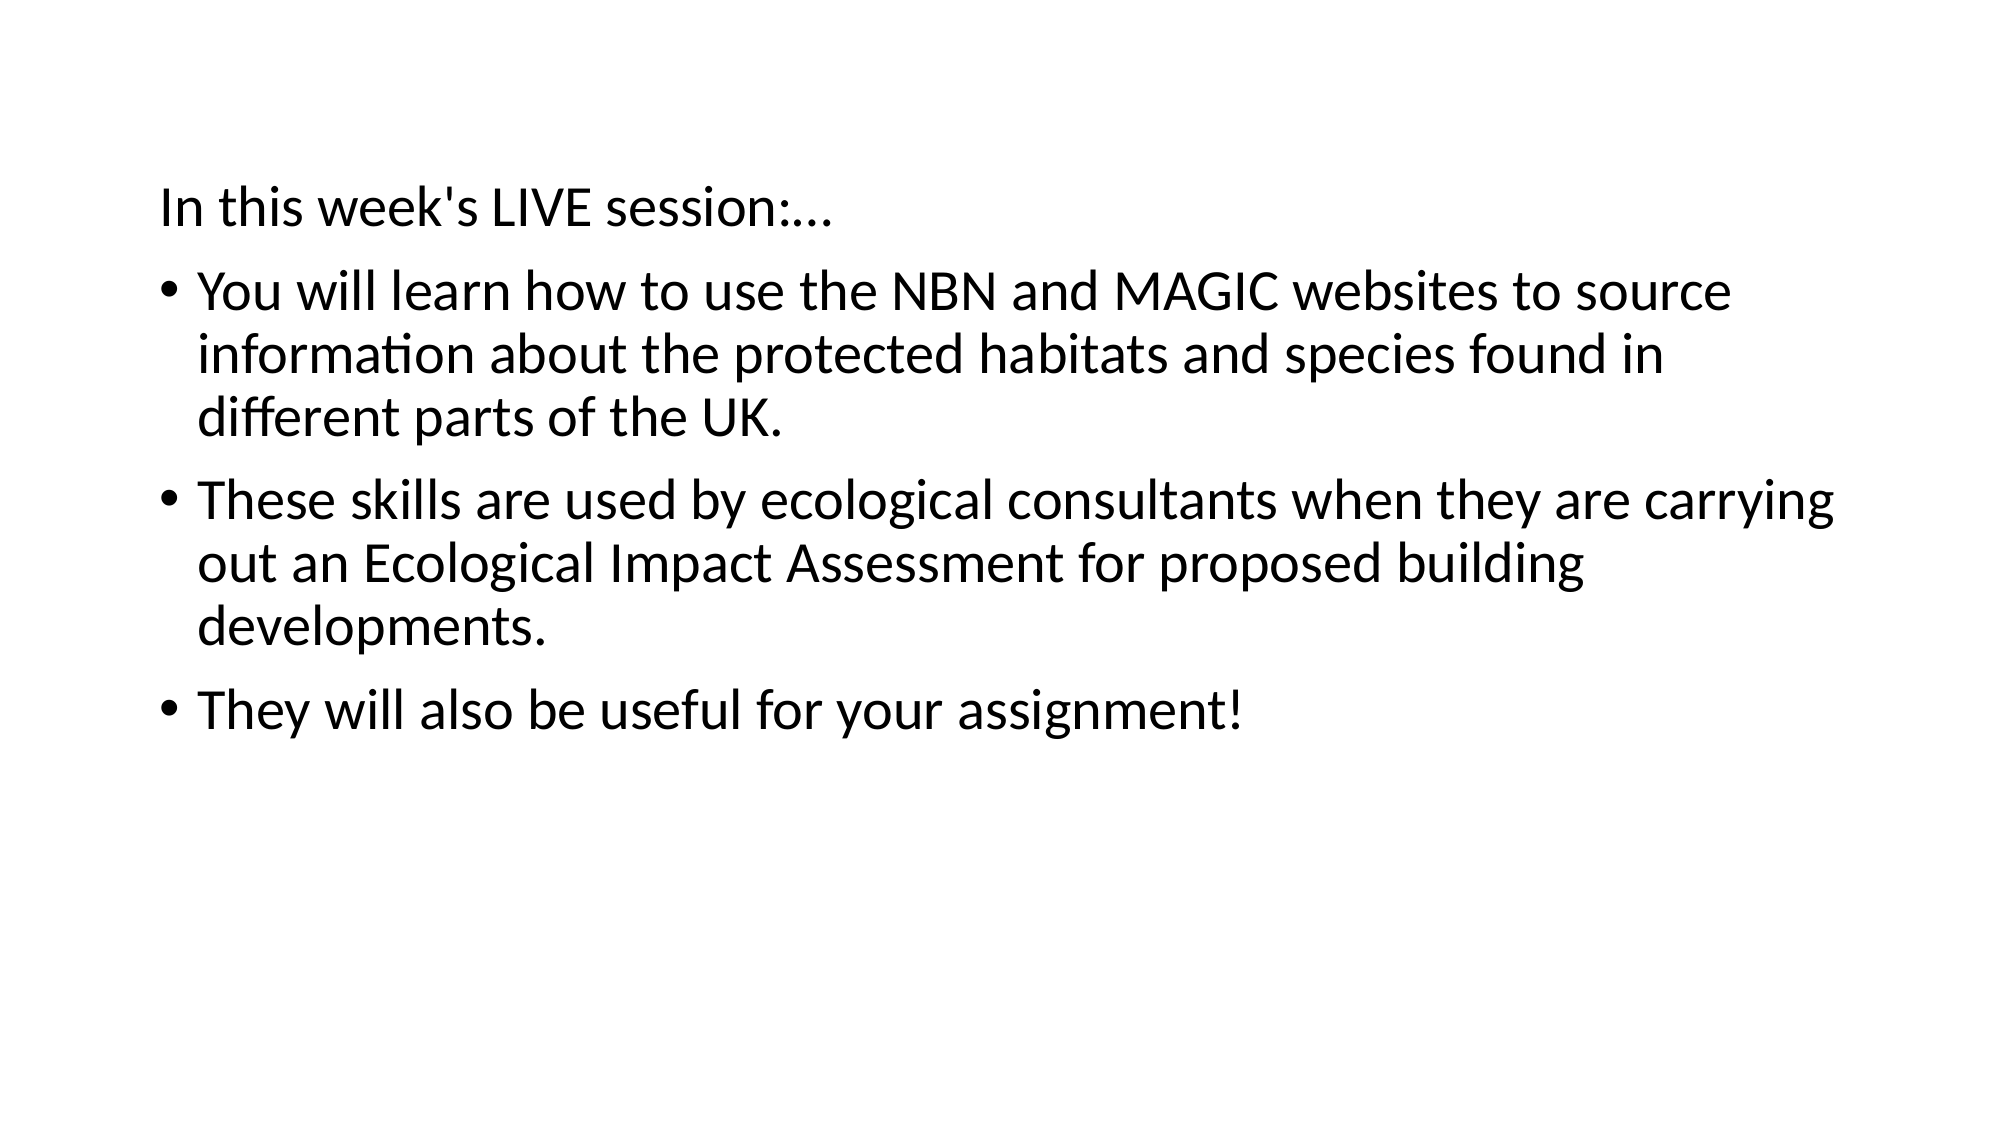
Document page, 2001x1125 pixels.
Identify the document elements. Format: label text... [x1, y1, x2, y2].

list In this week's LIVE session:… You will learn how to use the NBN and MAGIC websites to source information about the protected habitats and species found in different parts of the UK. These skills are used by ecological consultants when they are carrying out an Ecological Impact Assessment for proposed building developments. They will also be useful for your assignment! [145, 169, 1871, 883]
